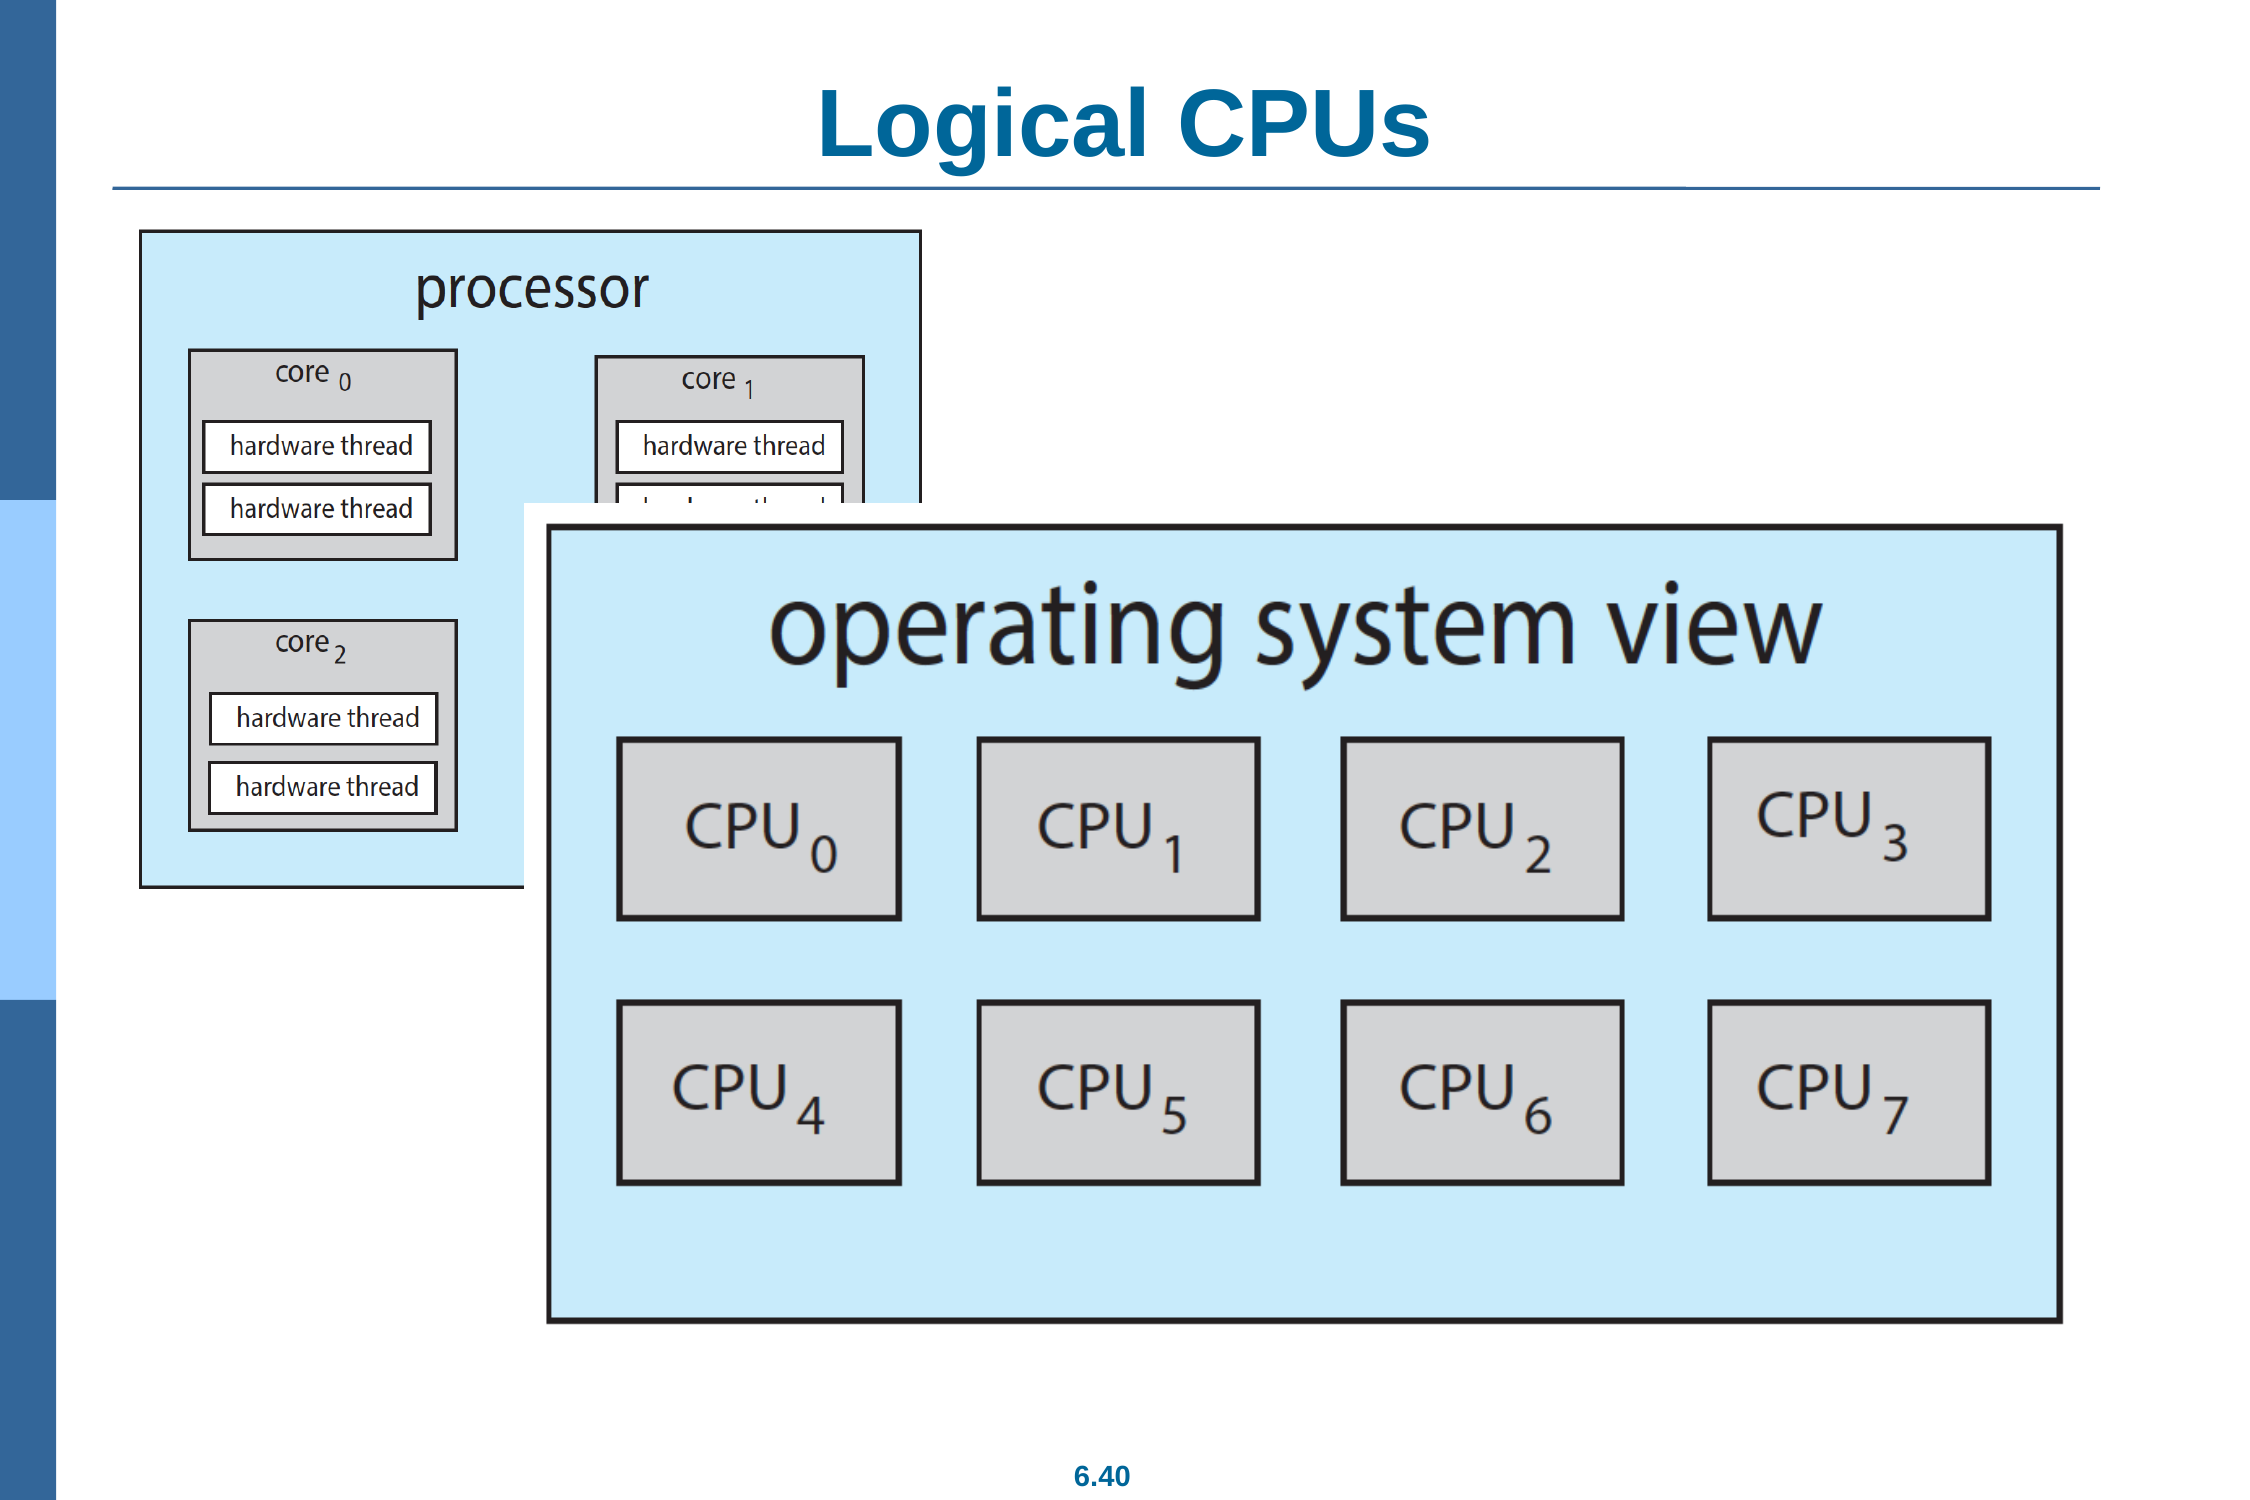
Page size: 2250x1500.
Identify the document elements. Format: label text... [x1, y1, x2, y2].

title Logical CPUs [112, 60, 2138, 187]
picture [112, 218, 2112, 1374]
